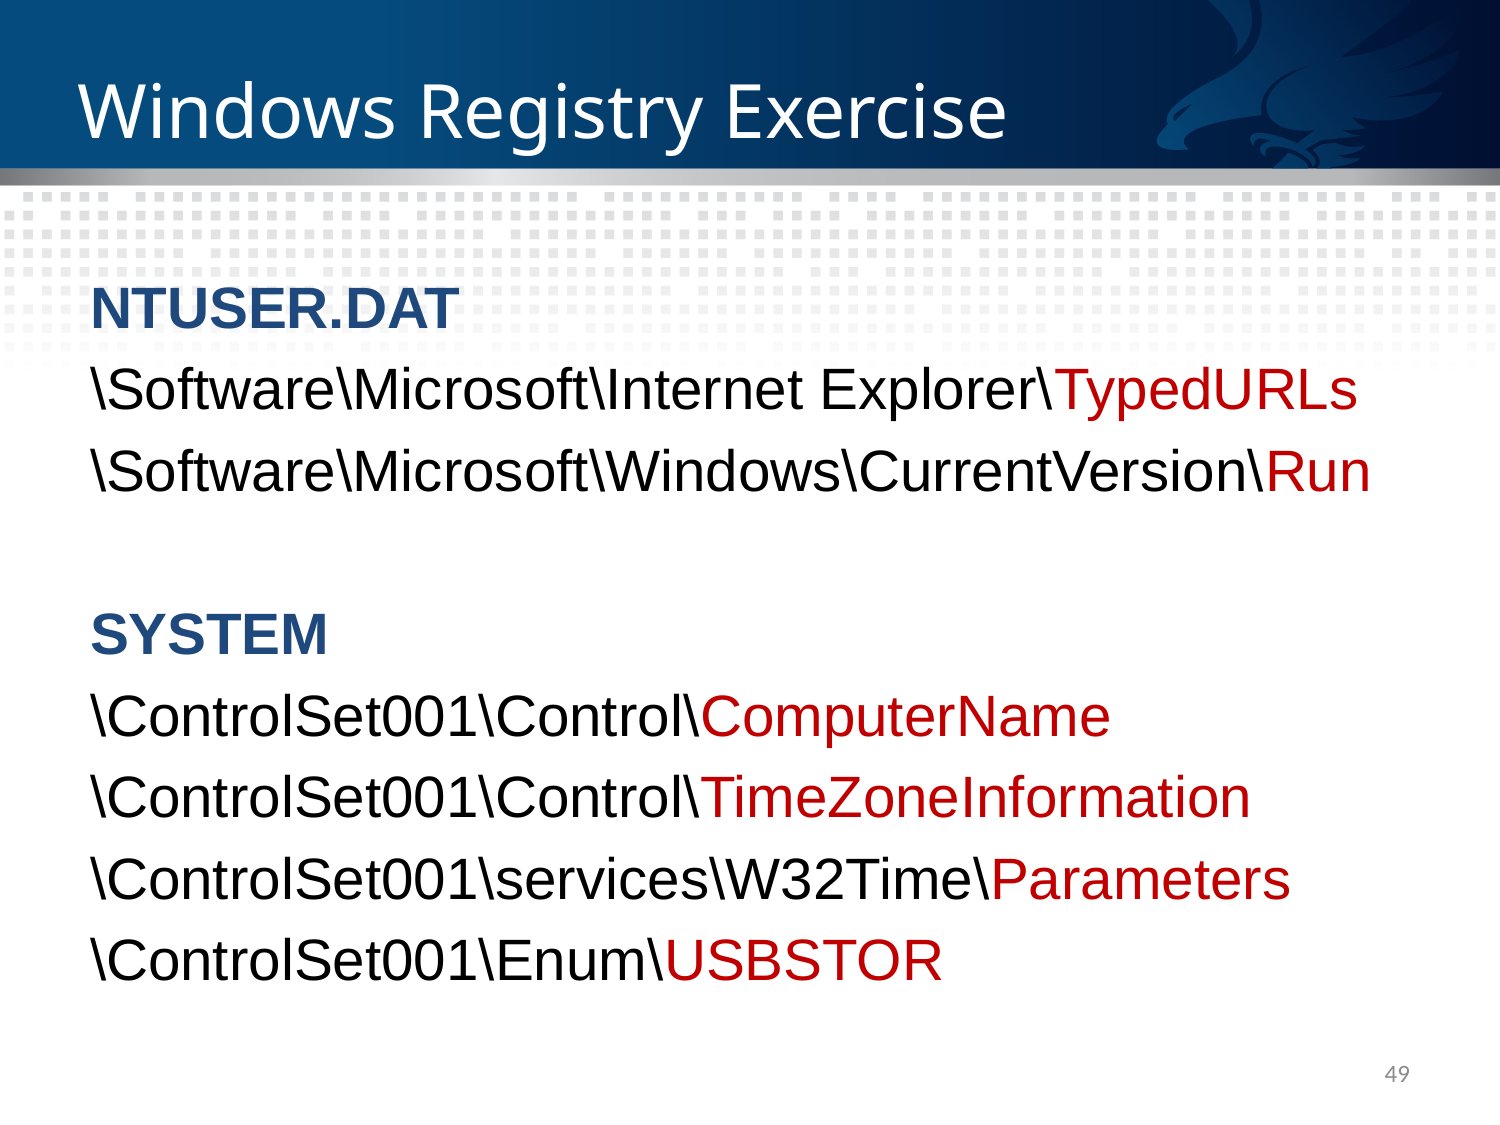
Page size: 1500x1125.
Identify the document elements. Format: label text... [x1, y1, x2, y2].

slide_number 49 [1074, 1042, 1425, 1103]
list NTUSER.DAT \Software\Microsoft\Internet Explorer\TypedURLs \Software\Microsoft\Windows\CurrentVersion\Run SYSTEM \ControlSet001\Control\ComputerName \ControlSet001\Control\TimeZoneInformation \ControlSet001\services\W32Time\Parameters \ControlSet001\Enum\USBSTOR [75, 262, 1425, 1005]
title Windows Registry Exercise [62, 75, 1438, 143]
picture [0, 0, 1500, 1125]
